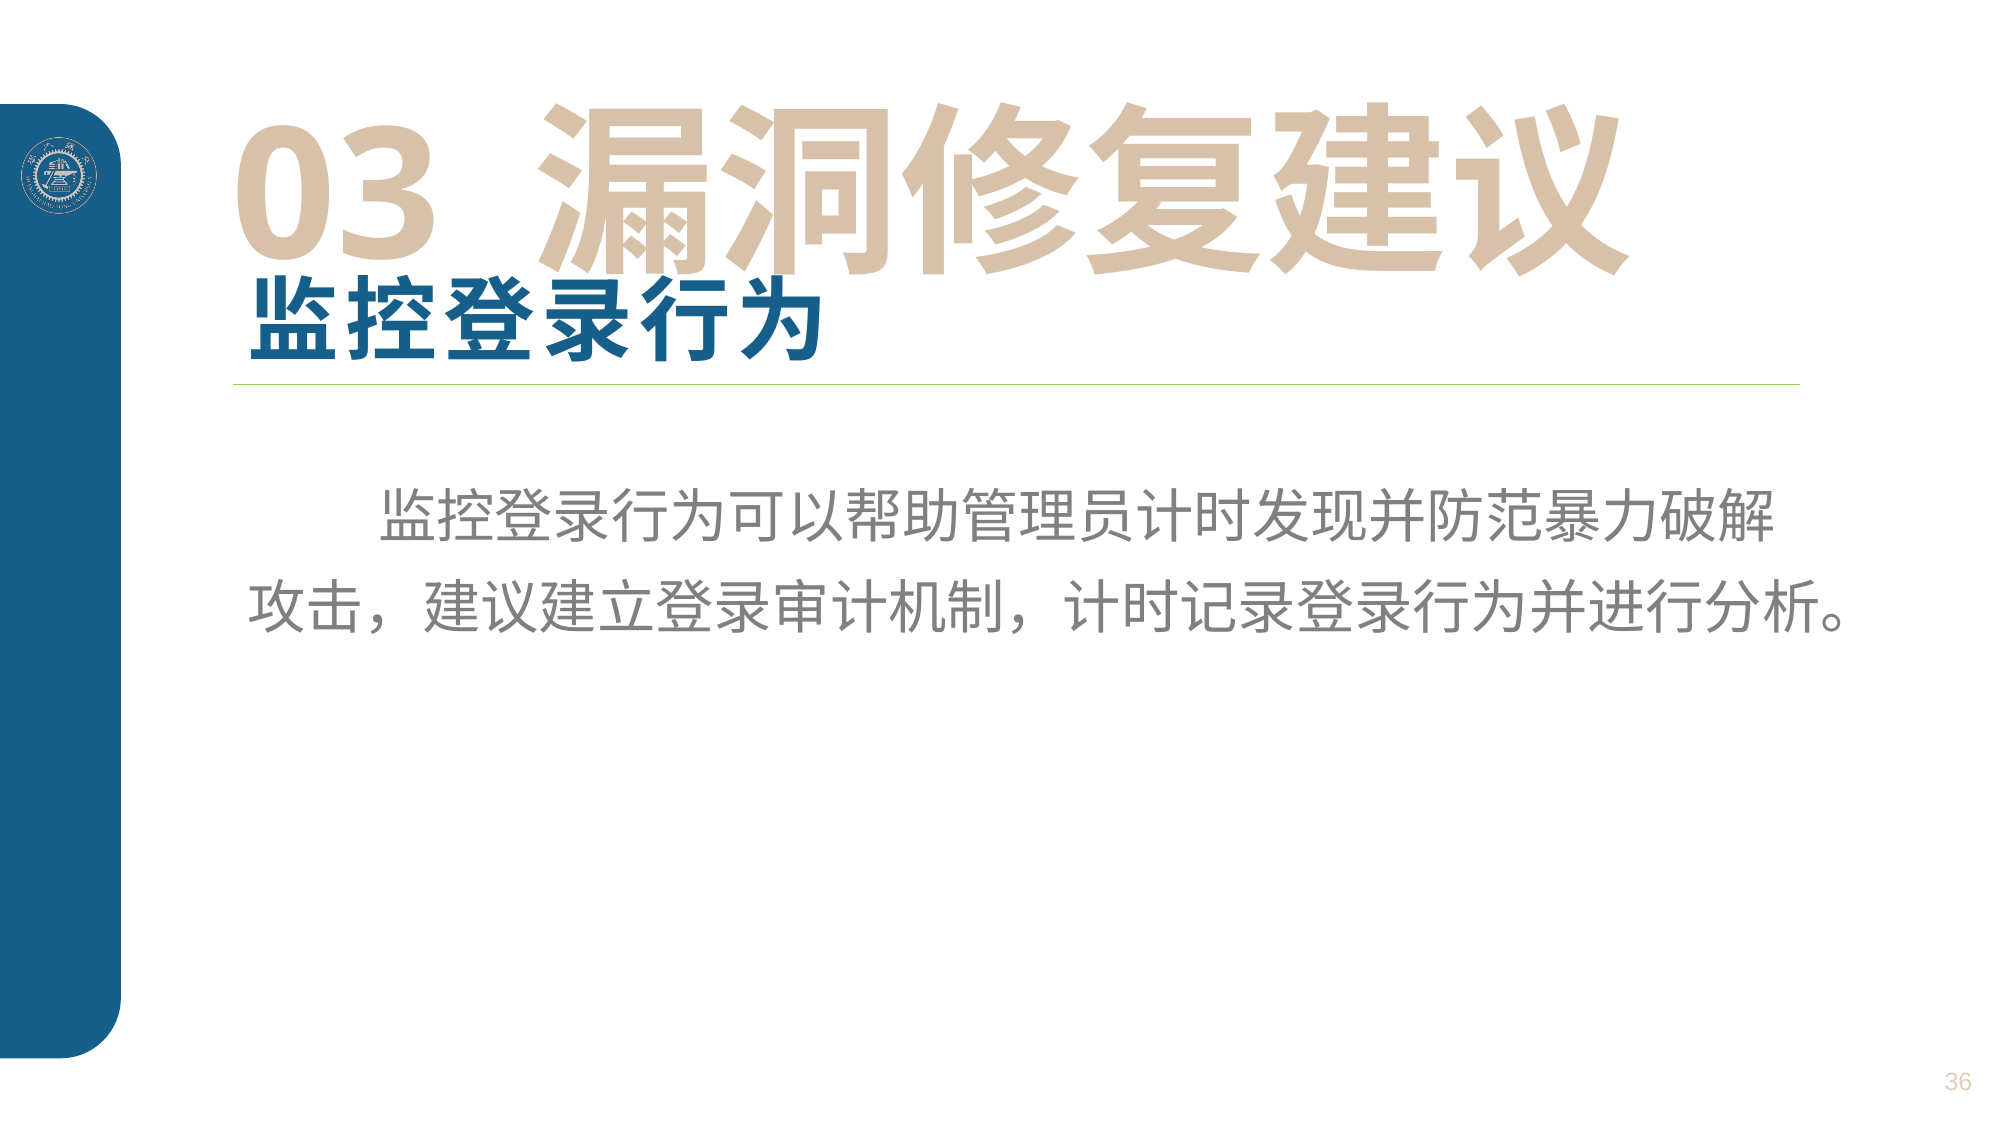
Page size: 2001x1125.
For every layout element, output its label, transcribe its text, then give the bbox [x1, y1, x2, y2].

text_box 03 漏洞修复建议 [194, 67, 1670, 260]
title 监控登录行为 [232, 259, 1950, 387]
slide_number 36 [1817, 1052, 1988, 1109]
list 监控登录行为可以帮助管理员计时发现并防范暴力破解攻击，建议建立登录审计机制，计时记录登录行为并进行分析。 [232, 450, 1848, 703]
